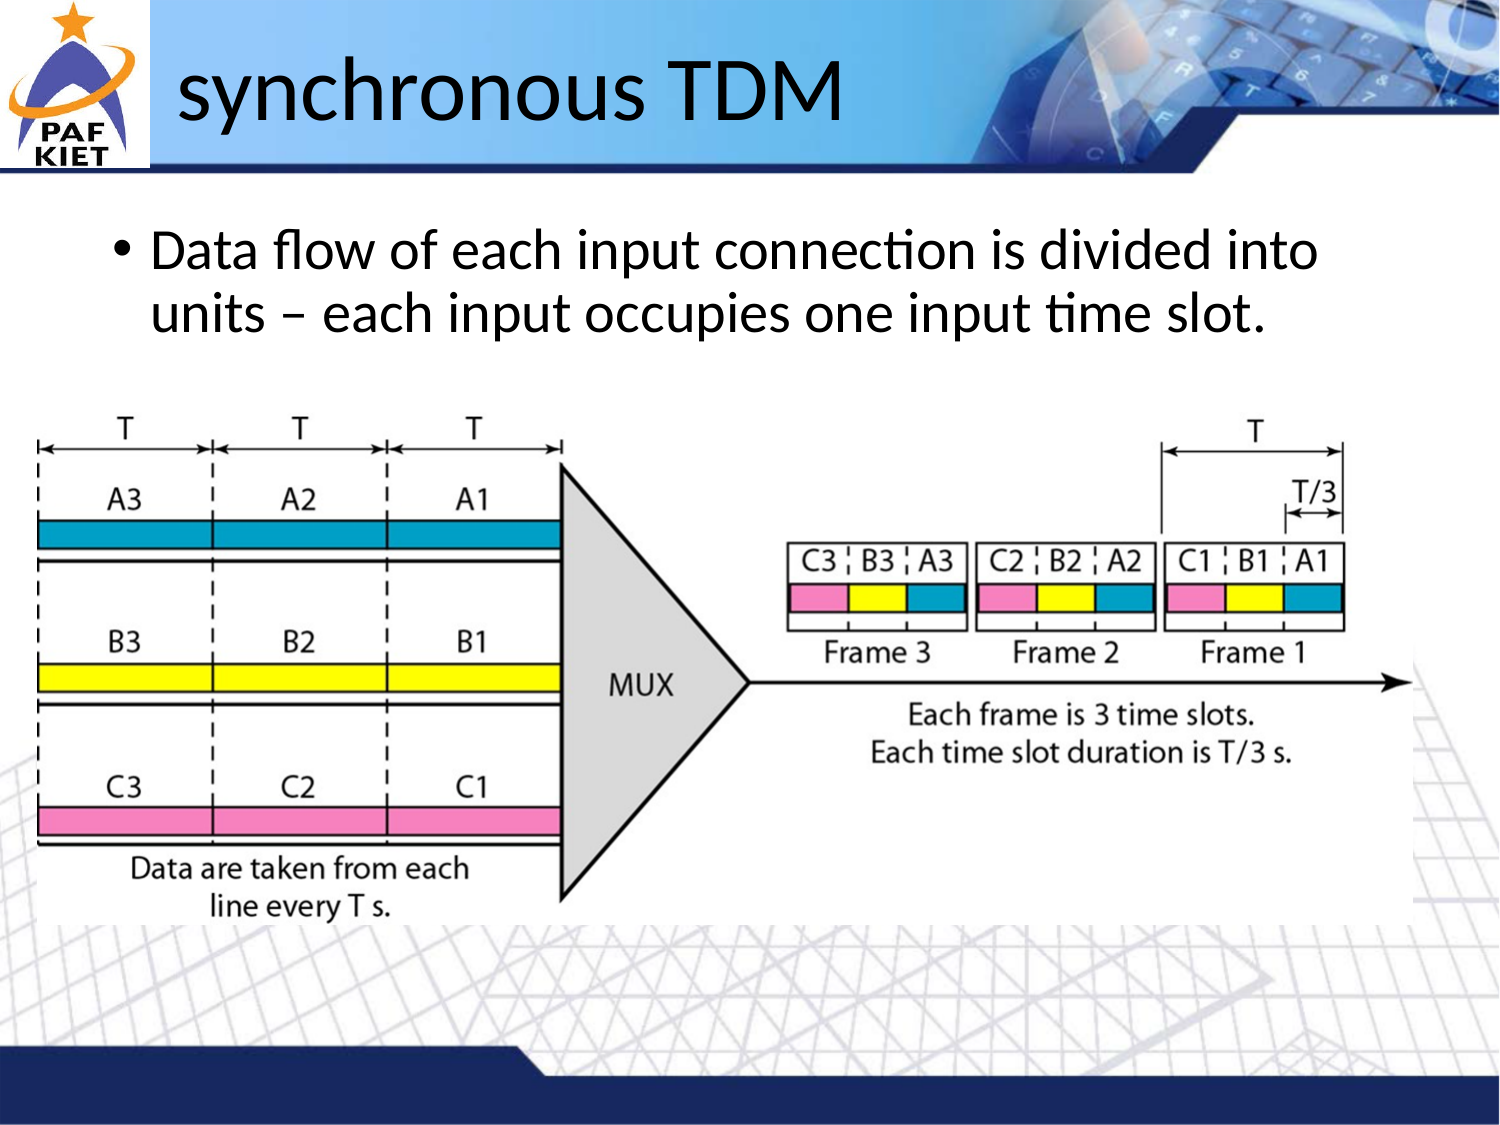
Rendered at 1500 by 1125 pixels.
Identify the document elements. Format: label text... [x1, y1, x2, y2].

picture [0, 0, 1500, 1125]
list Data flow of each input connection is divided into units – each input occupies one input time slot. [112, 219, 1388, 410]
title synchronous TDM [176, 40, 1388, 202]
